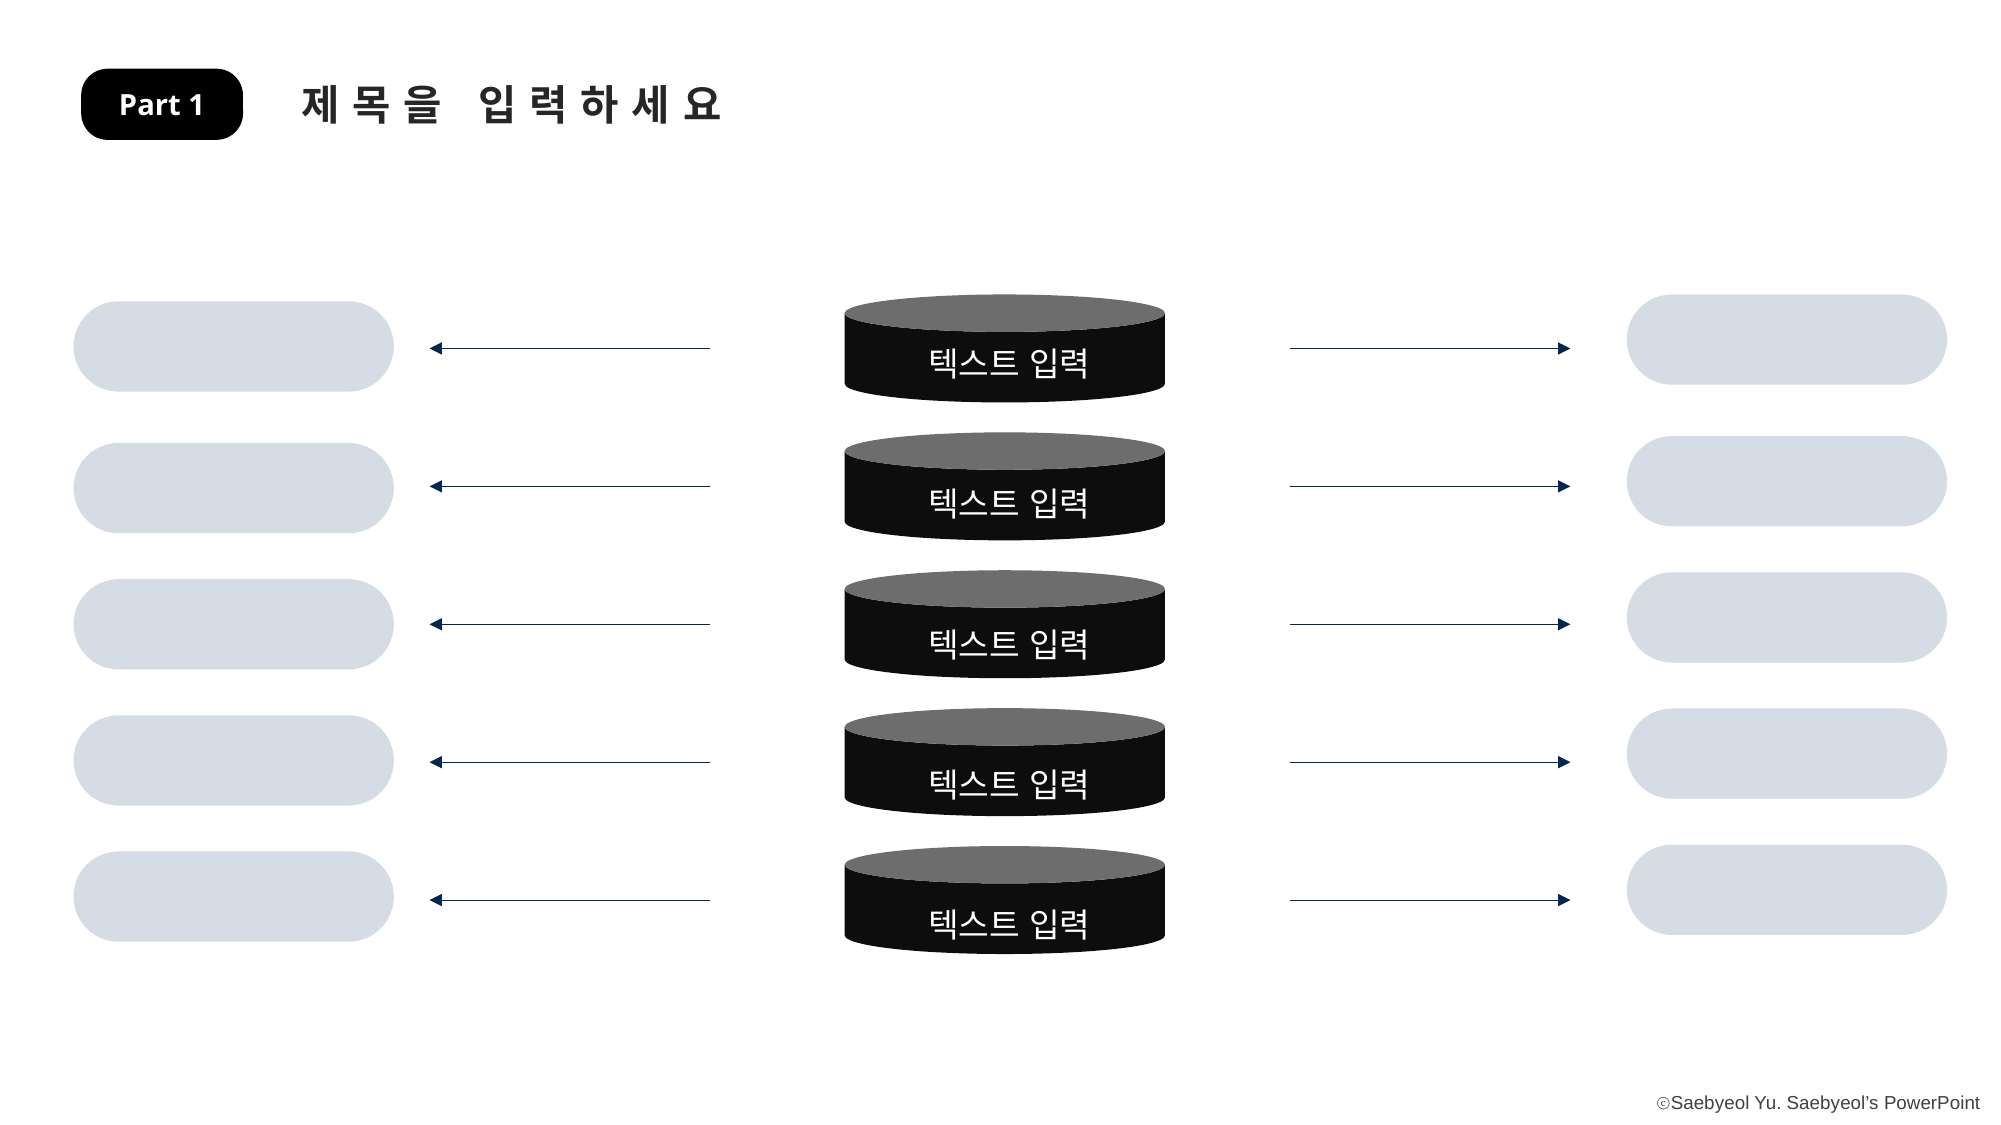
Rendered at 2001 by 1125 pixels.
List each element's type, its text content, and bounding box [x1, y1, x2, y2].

text_box [916, 952, 1094, 956]
text_box [1625, 707, 1949, 800]
text_box 텍스트 입력 [913, 476, 1106, 531]
text_box [1625, 571, 1949, 664]
text_box [72, 850, 395, 943]
text_box [1625, 843, 1949, 936]
text_box [843, 707, 1167, 818]
text_box [72, 300, 395, 393]
text_box 텍스트 입력 [913, 896, 1106, 952]
text_box [1625, 435, 1949, 528]
text_box [72, 714, 395, 807]
text_box 텍스트 입력 [913, 756, 1106, 812]
text_box [843, 431, 1167, 542]
text_box 텍스트 입력 [913, 616, 1106, 672]
text_box [80, 67, 245, 141]
text_box [843, 293, 1167, 404]
text_box [843, 844, 1167, 952]
text_box 텍스트 입력 [913, 336, 1106, 391]
text_box Part 1 [104, 79, 220, 129]
text_box [72, 441, 395, 535]
text_box [72, 578, 395, 671]
text_box [843, 569, 1167, 680]
text_box [1625, 293, 1949, 386]
text_box 제목을 입력하세요 [286, 71, 737, 137]
